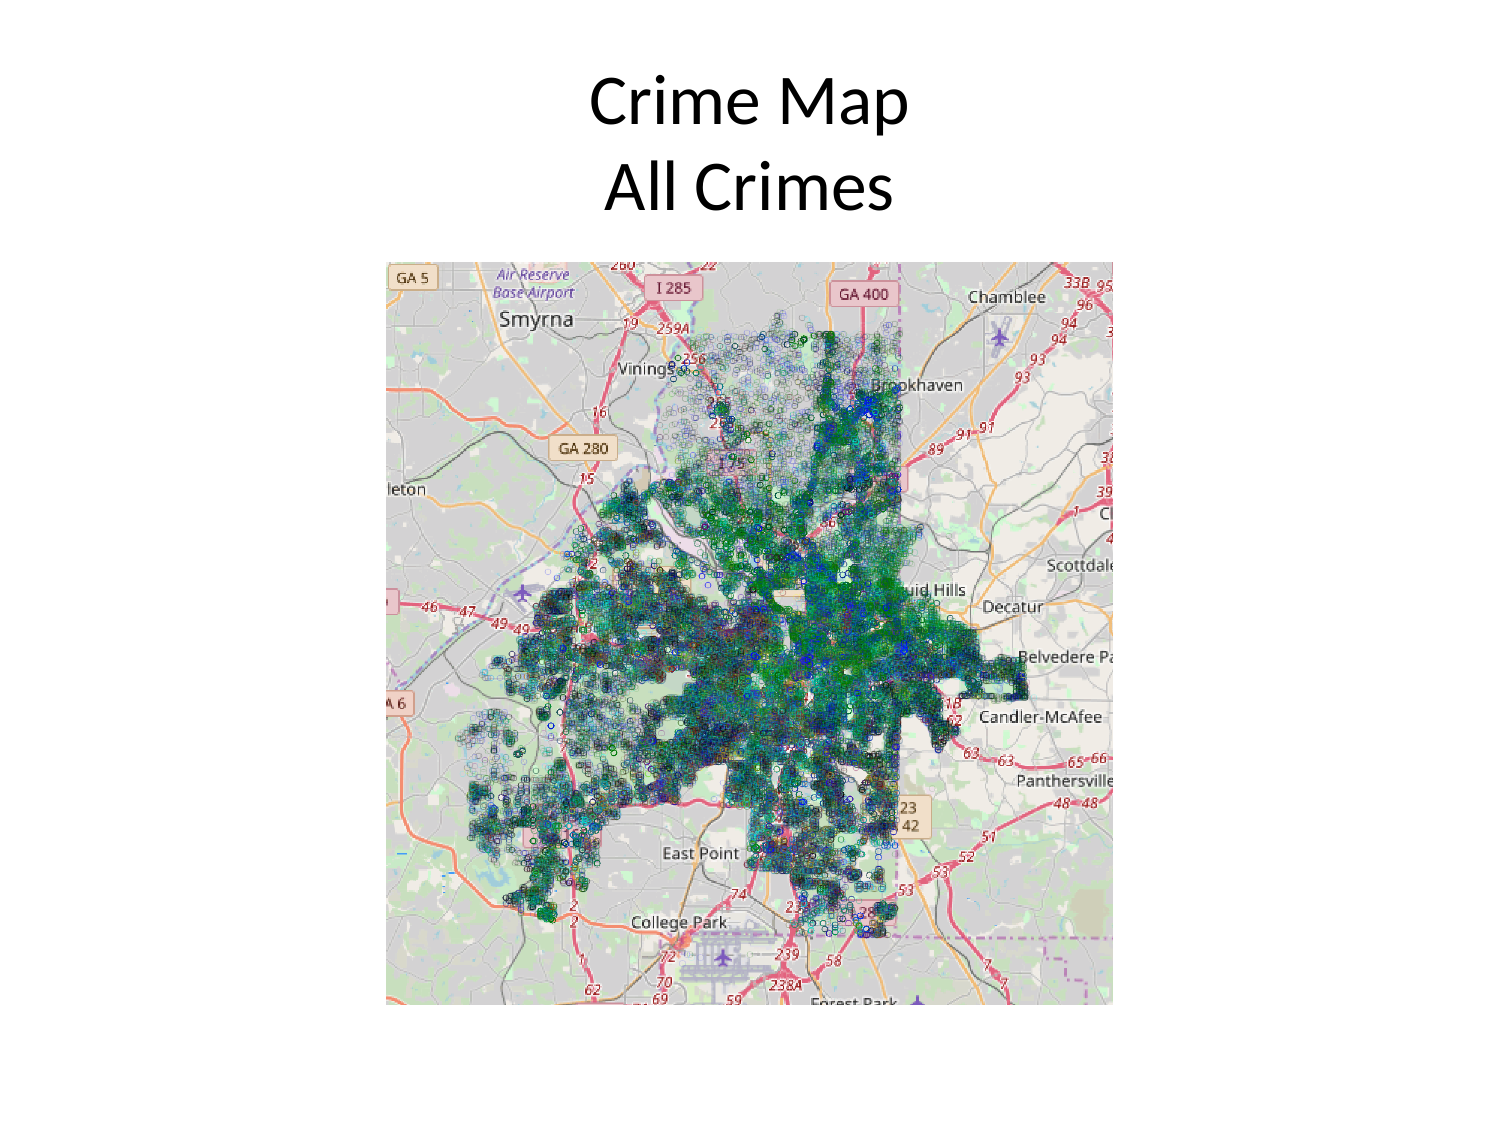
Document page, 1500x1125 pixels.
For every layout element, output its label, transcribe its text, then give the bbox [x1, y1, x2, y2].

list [74, 262, 1426, 1006]
title Crime Map All Crimes [75, 45, 1425, 233]
